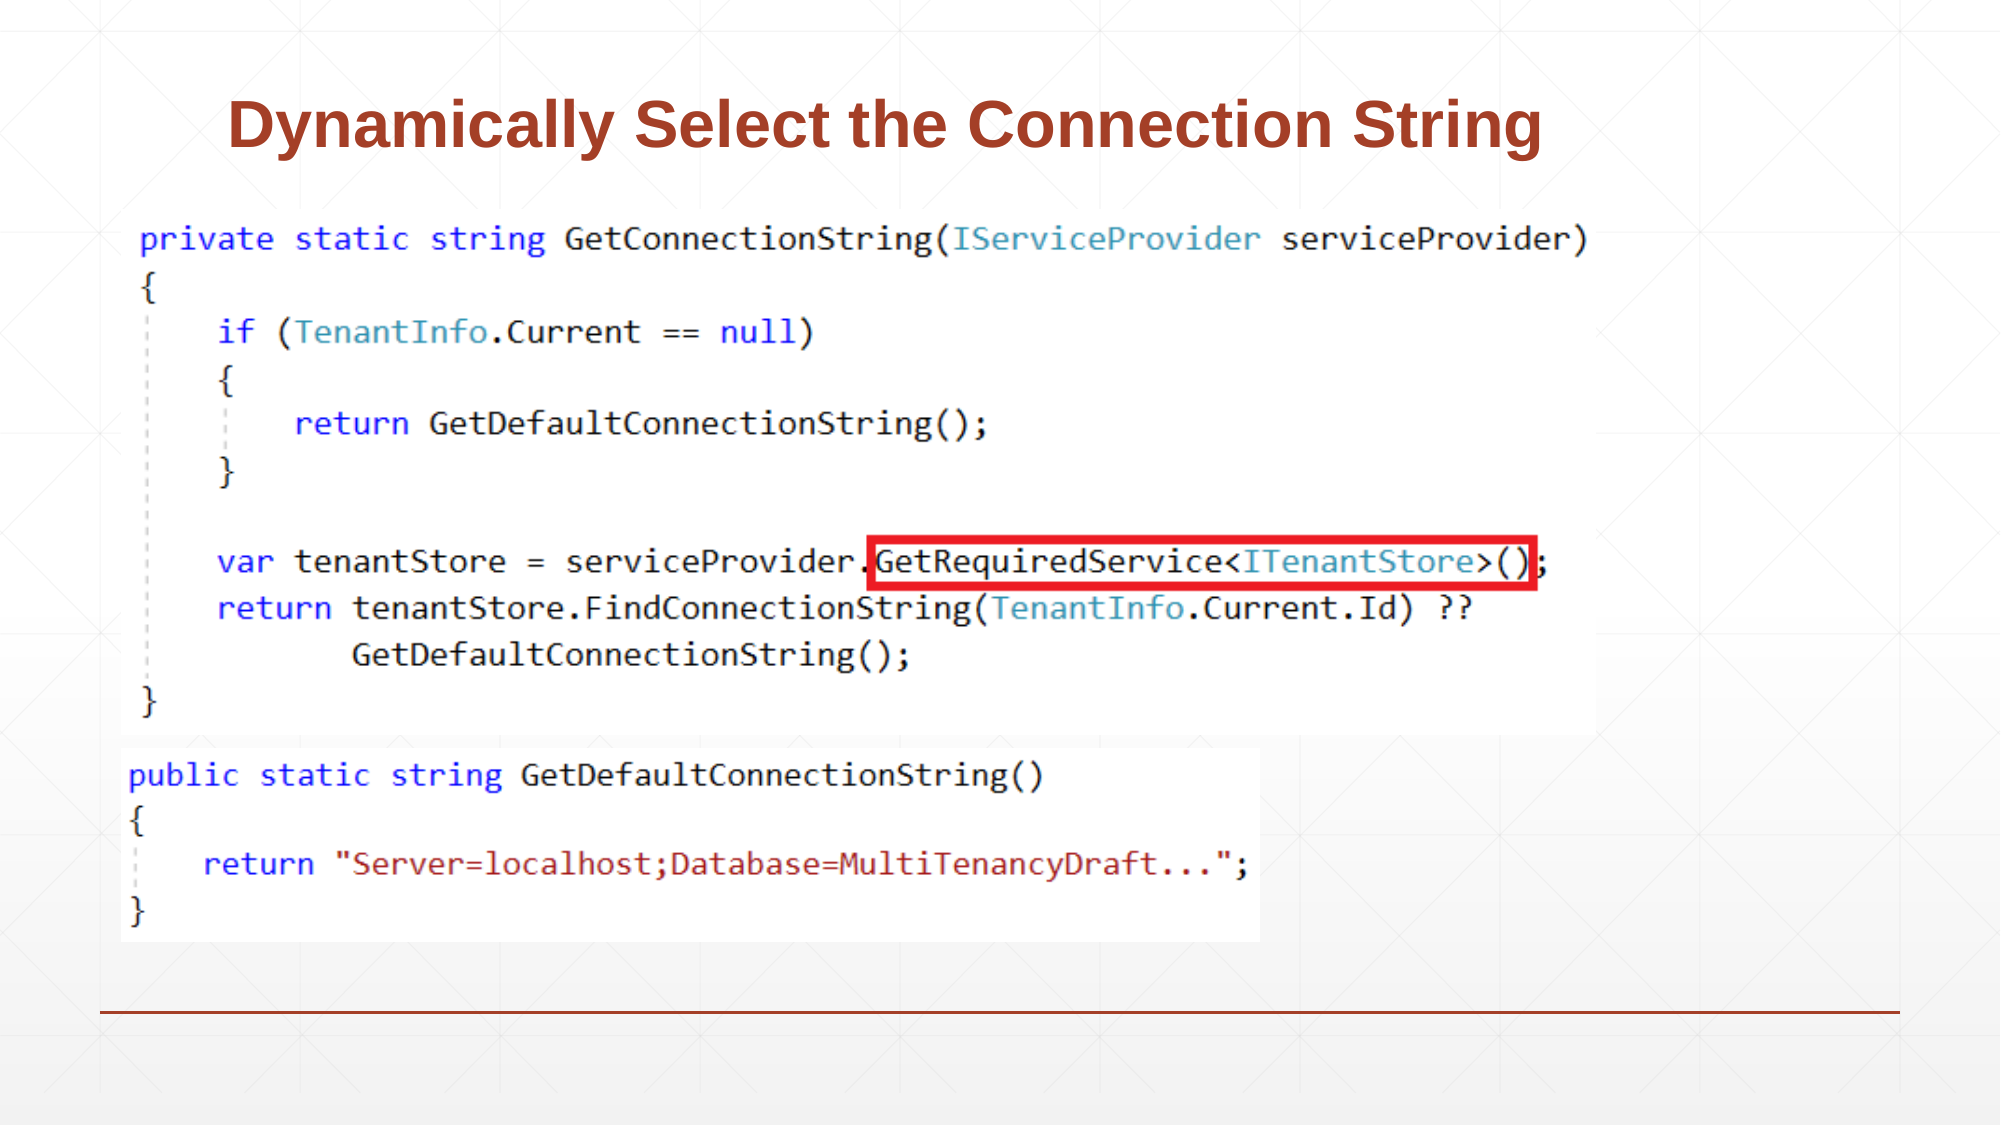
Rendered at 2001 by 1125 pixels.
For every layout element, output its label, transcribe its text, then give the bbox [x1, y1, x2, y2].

picture [121, 748, 1260, 942]
title Dynamically Select the Connection String [212, 82, 1788, 271]
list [121, 209, 1596, 735]
